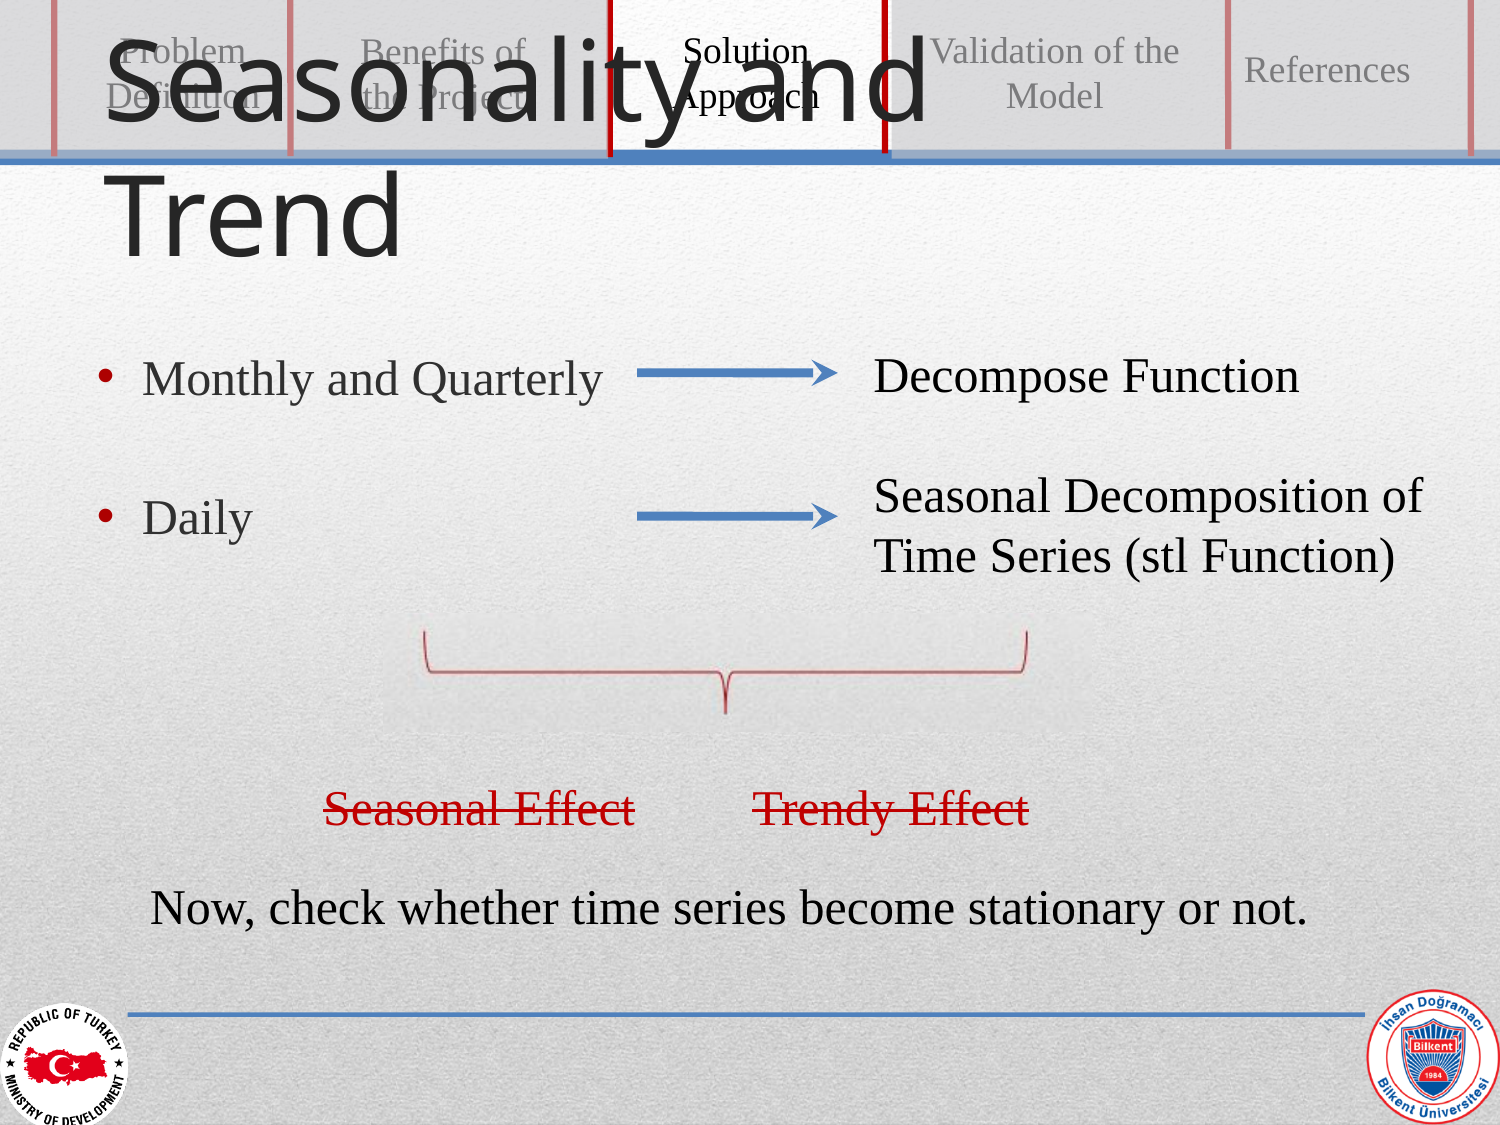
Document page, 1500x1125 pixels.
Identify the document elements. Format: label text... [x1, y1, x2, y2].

text_box Monthly and Quarterly Daily [82, 126, 638, 764]
picture [0, 166, 1500, 1125]
text_box Decompose Function Seasonal Decomposition of Time Series (stl Function) [858, 334, 1441, 593]
text_box Seasonal Effect [308, 767, 737, 844]
text_box Seasonality and Trend [88, 0, 1189, 286]
text_box [637, 366, 838, 380]
text_box Trendy Effect [737, 767, 1092, 844]
text_box [637, 510, 838, 523]
text_box Now, check whether time series become stationary or not. [135, 822, 1340, 959]
